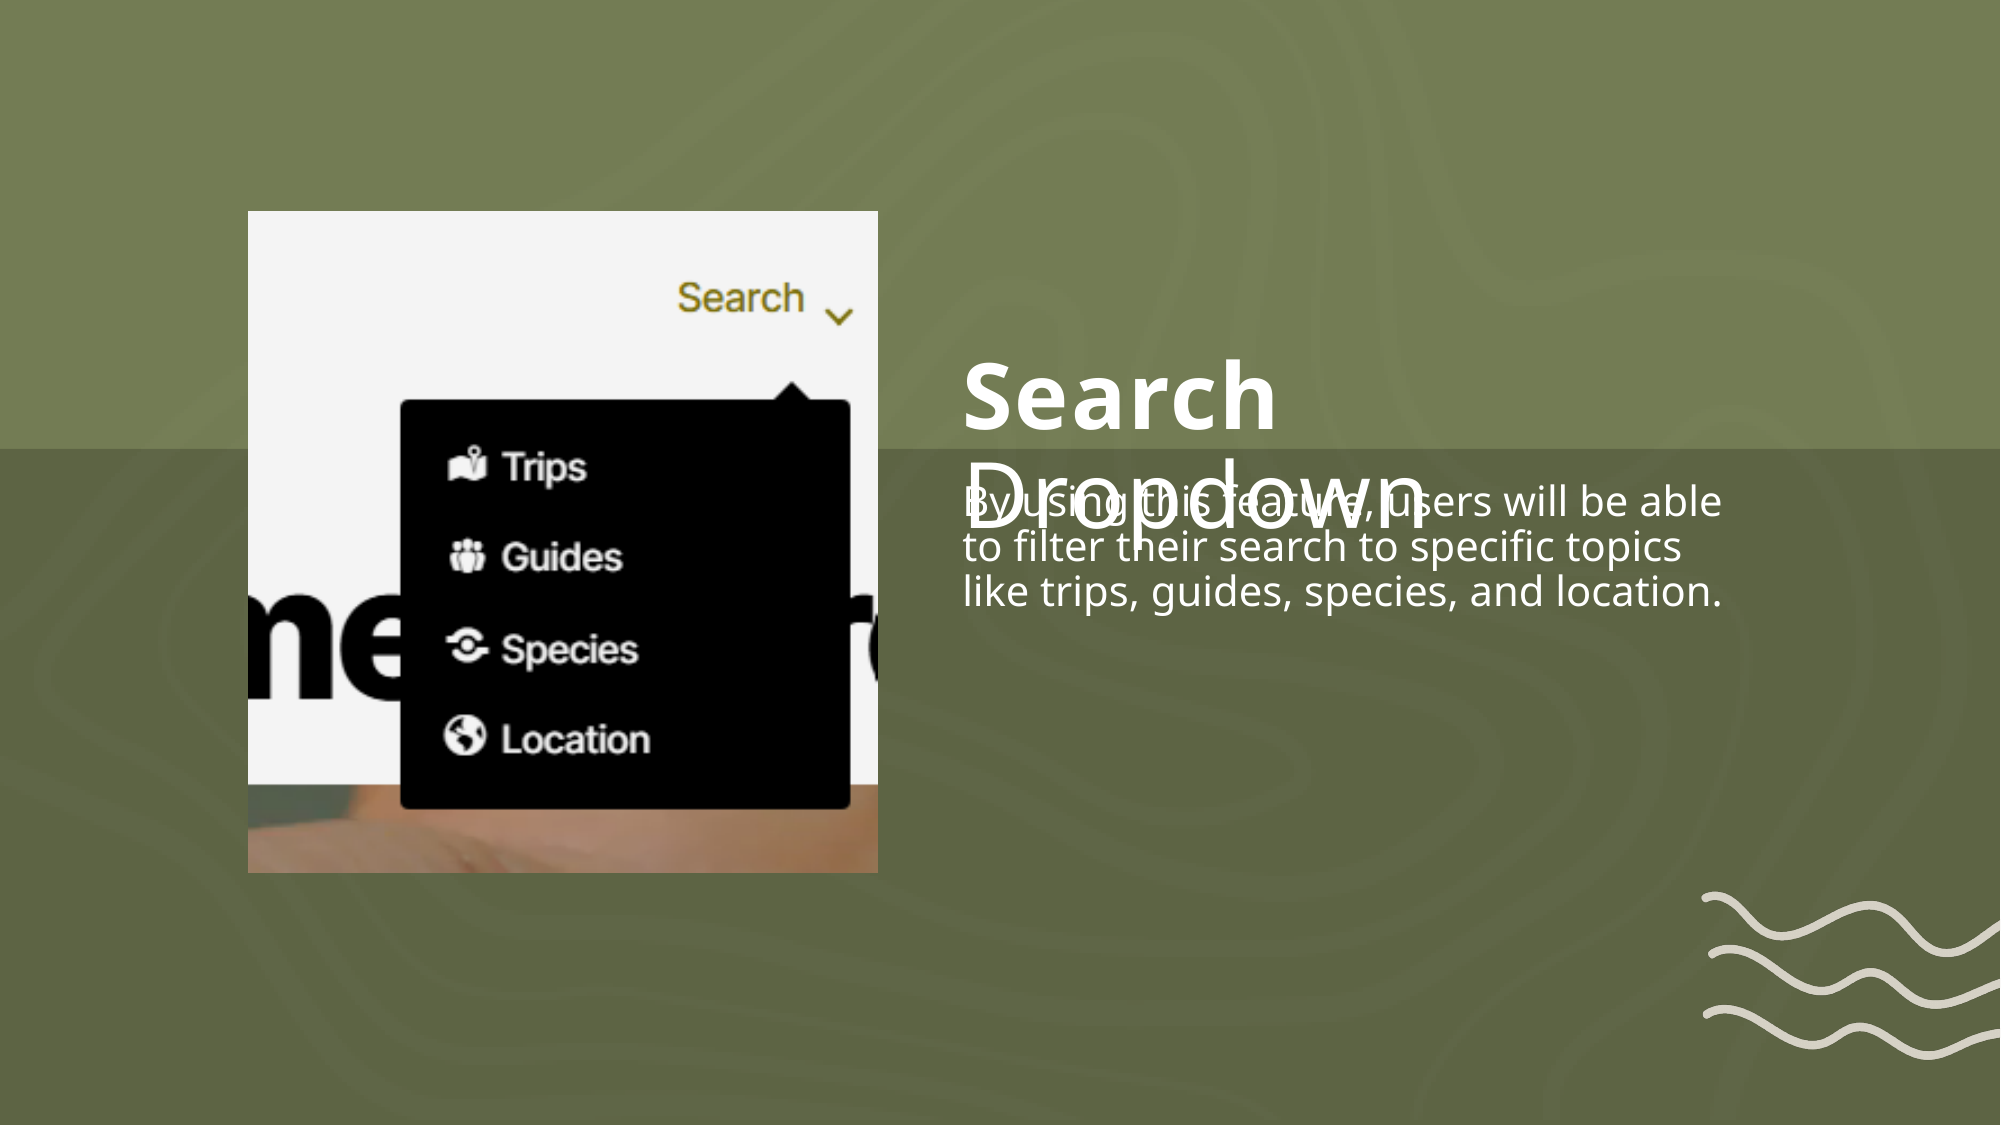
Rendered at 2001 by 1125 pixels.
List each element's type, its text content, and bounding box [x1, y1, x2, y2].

list By using this feature, users will be able to filter their search to specific topics like trips, guides, species, and location. [962, 472, 1740, 699]
title Search Dropdown [962, 343, 1752, 441]
picture [247, 210, 879, 873]
picture [1685, 875, 2001, 1076]
